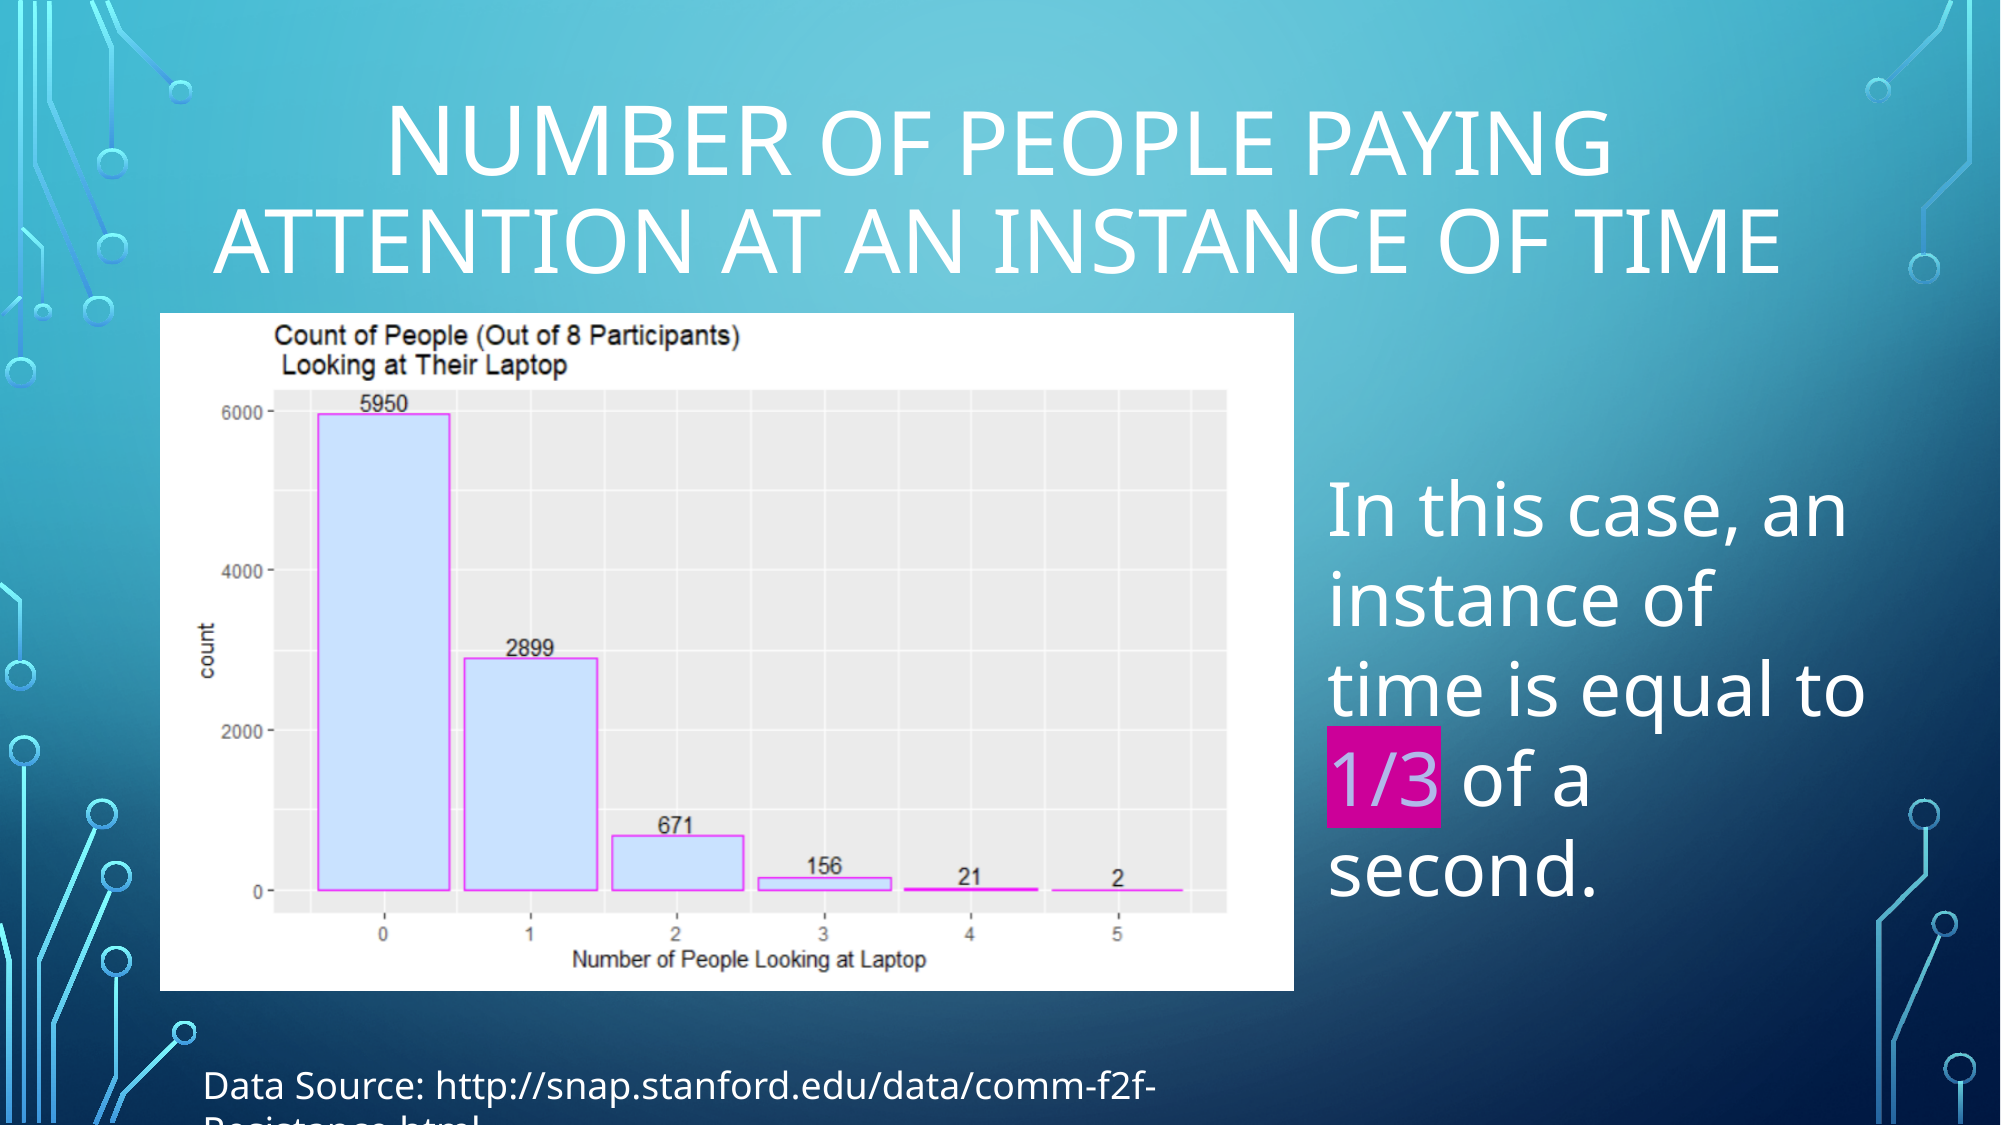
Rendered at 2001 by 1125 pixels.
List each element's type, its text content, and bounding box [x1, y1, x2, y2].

text_box Data Source: http://snap.stanford.edu/data/comm-f2f-Resistance.html [187, 1054, 1321, 1125]
picture [160, 312, 1294, 991]
text_box In this case, an instance of time is equal to 1/3 of a second. [1312, 453, 1885, 964]
title Number of People Paying Attention at an Instance of Time [187, 70, 1813, 314]
